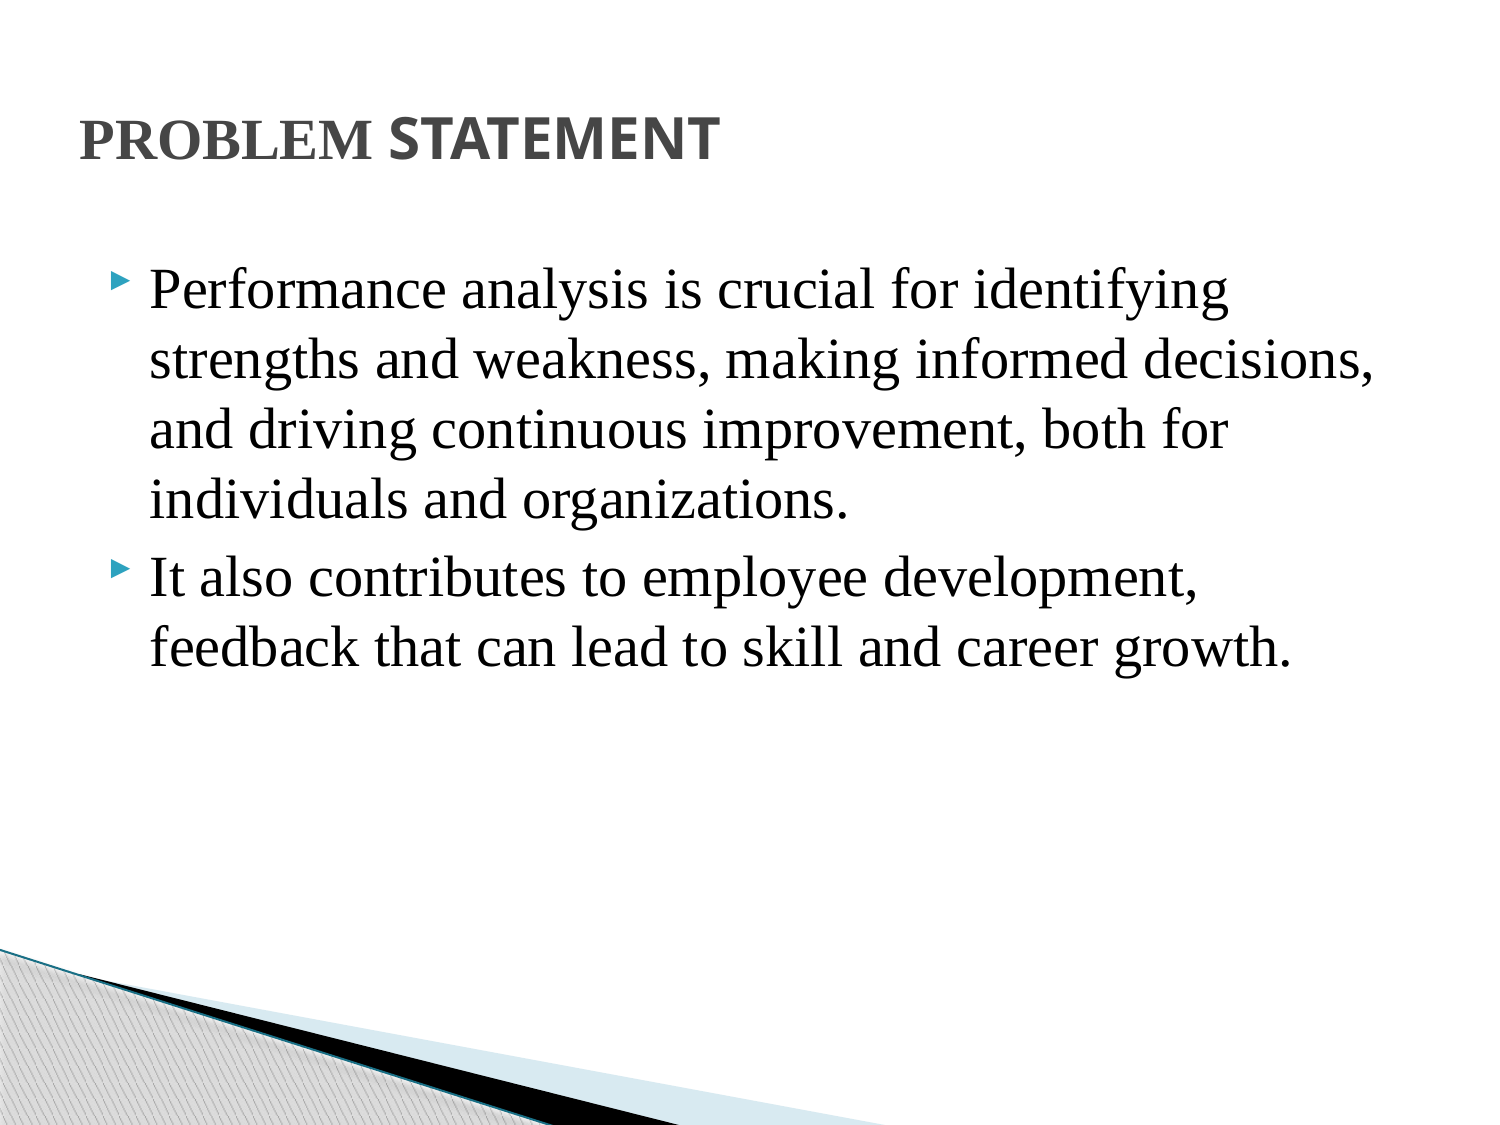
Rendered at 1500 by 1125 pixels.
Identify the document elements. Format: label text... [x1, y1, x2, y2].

title PROBLEM STATEMENT [64, 42, 1415, 231]
list Performance analysis is crucial for identifying strengths and weakness, making informed decisions, and driving continuous improvement, both for individuals and organizations. It also contributes to employee development, feedback that can lead to skill and career growth. [75, 243, 1425, 986]
